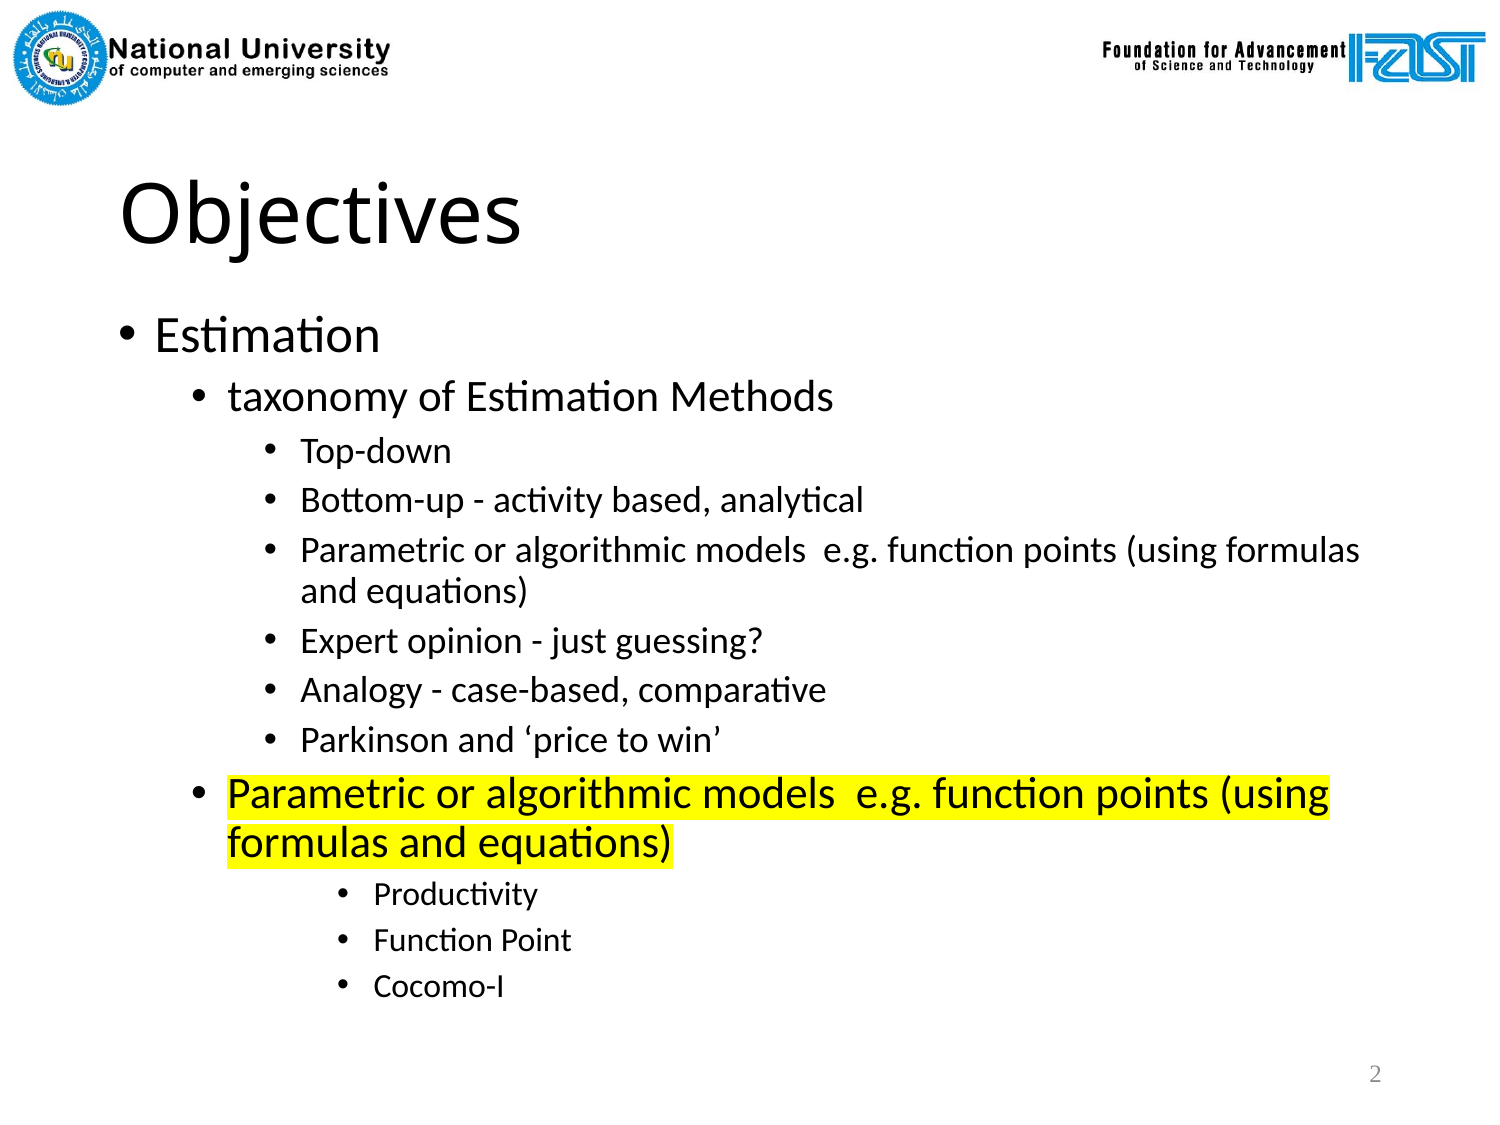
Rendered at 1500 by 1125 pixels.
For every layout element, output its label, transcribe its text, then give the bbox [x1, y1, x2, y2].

list Estimation taxonomy of Estimation Methods Top-down Bottom-up - activity based, analytical Parametric or algorithmic models e.g. function points (using formulas and equations) Expert opinion - just guessing? Analogy - case-based, comparative Parkinson and ‘price to win’ Parametric or algorithmic models e.g. function points (using formulas and equations) Productivity Function Point Cocomo-I [103, 299, 1397, 1014]
slide_number 2 [1059, 1042, 1397, 1103]
title Objectives [103, 156, 1397, 278]
picture [12, 10, 394, 106]
picture [1101, 9, 1486, 106]
